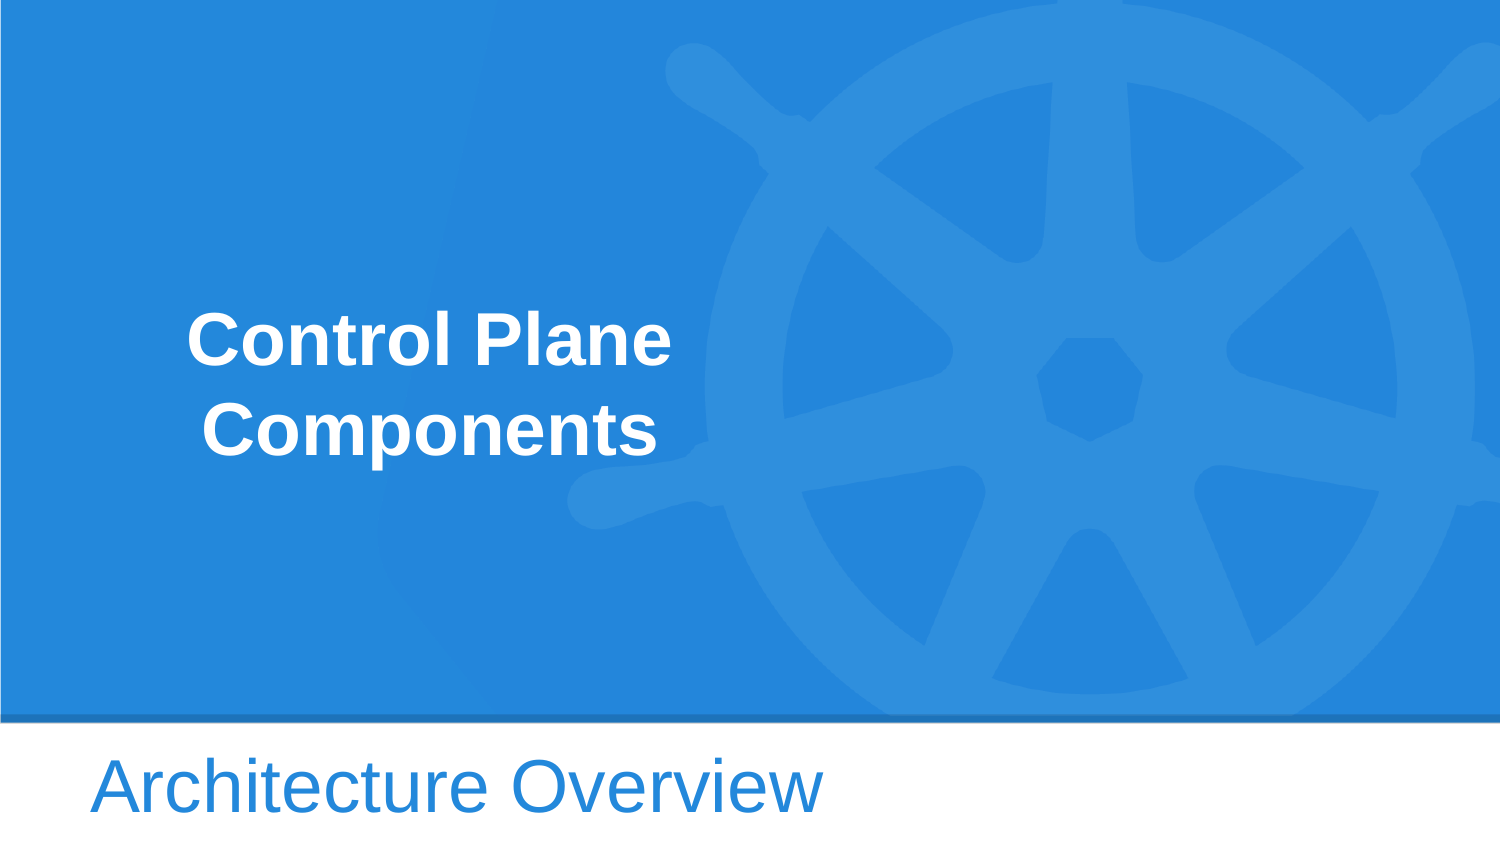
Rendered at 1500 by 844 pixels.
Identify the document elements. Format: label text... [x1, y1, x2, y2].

title Control Plane Components [75, 254, 786, 508]
list Architecture Overview [75, 722, 1425, 808]
